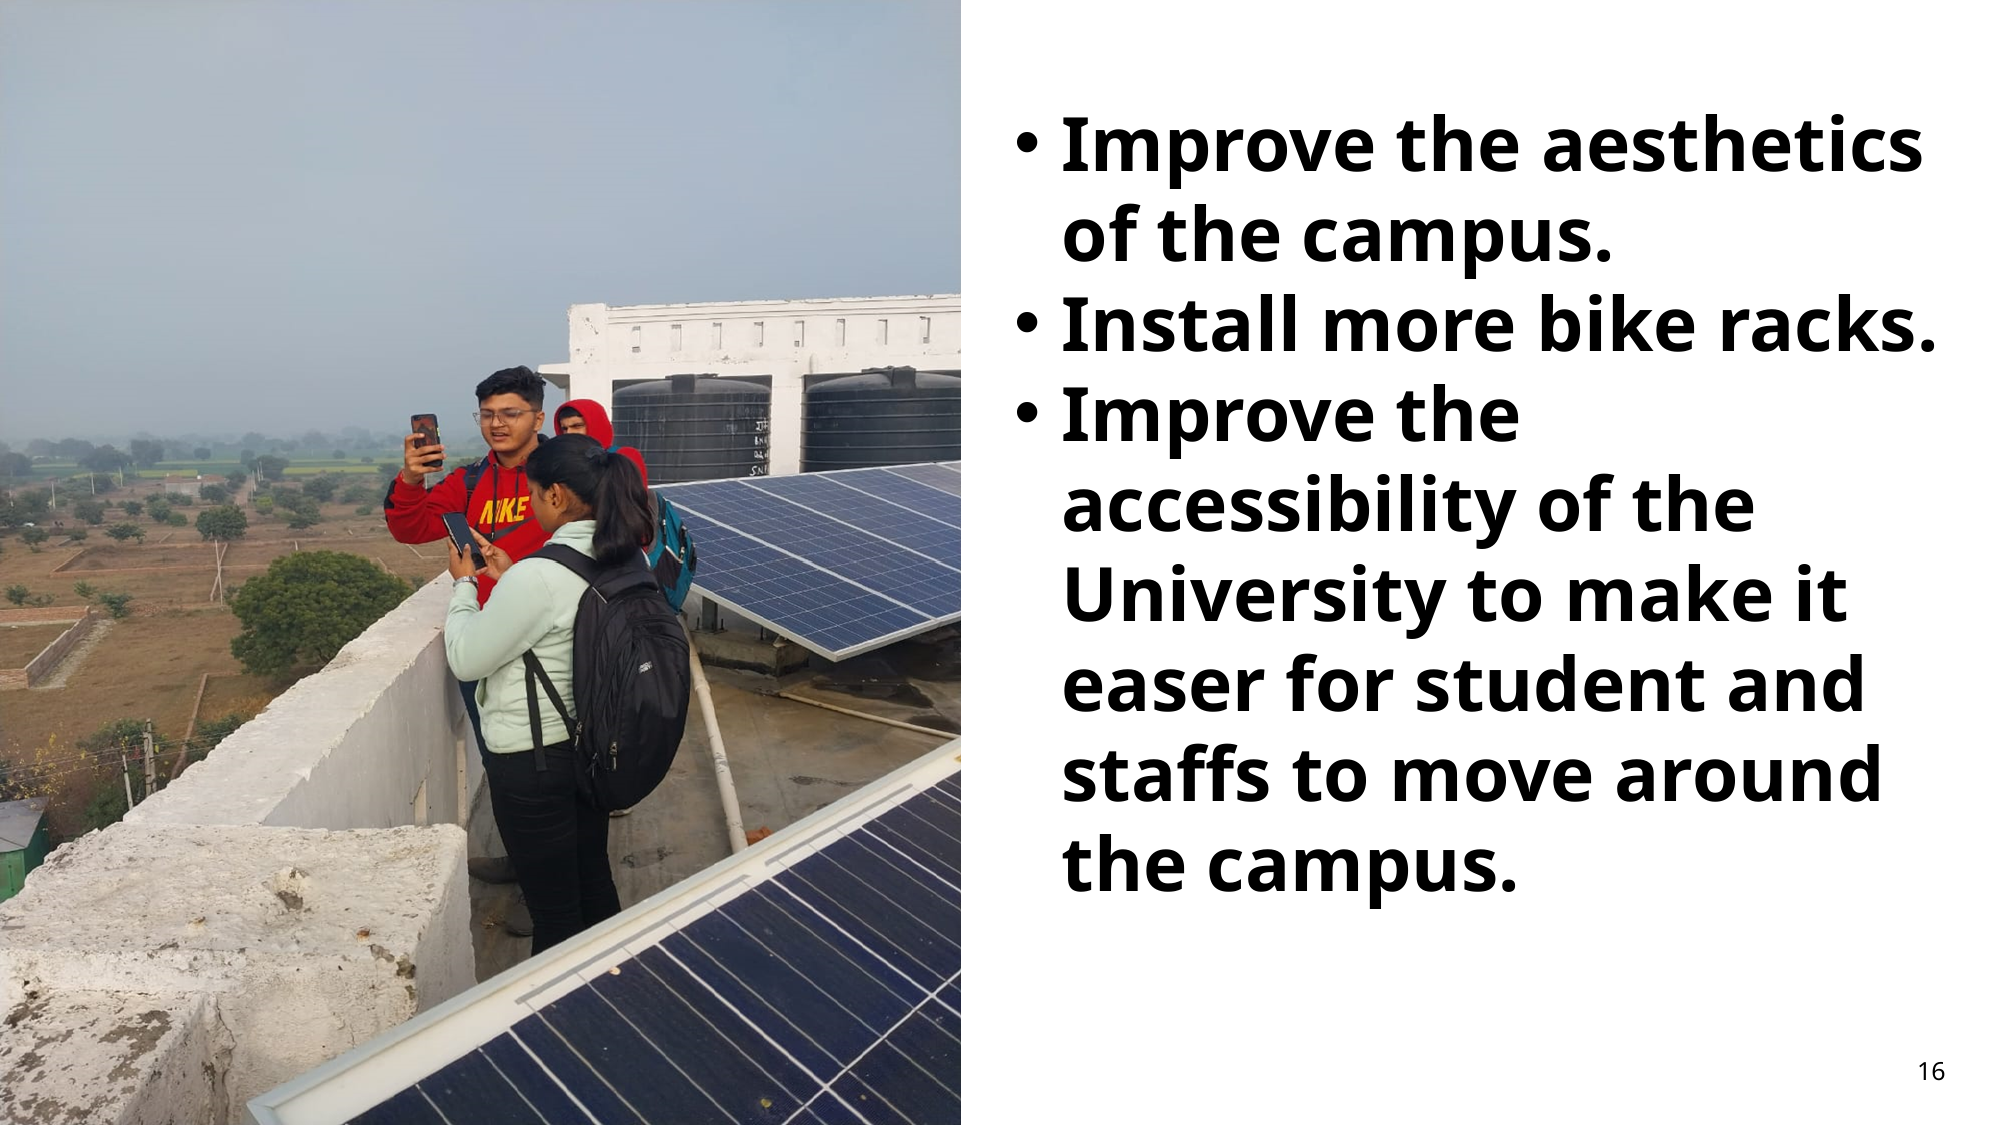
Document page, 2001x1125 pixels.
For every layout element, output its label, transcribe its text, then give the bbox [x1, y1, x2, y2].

text_box Improve the aesthetics of the campus. Install more bike racks. Improve the accessibility of the University to make it easer for student and staffs to move around the campus. [999, 89, 2000, 959]
picture [0, 0, 961, 1125]
slide_number 16 [1510, 1042, 1961, 1103]
